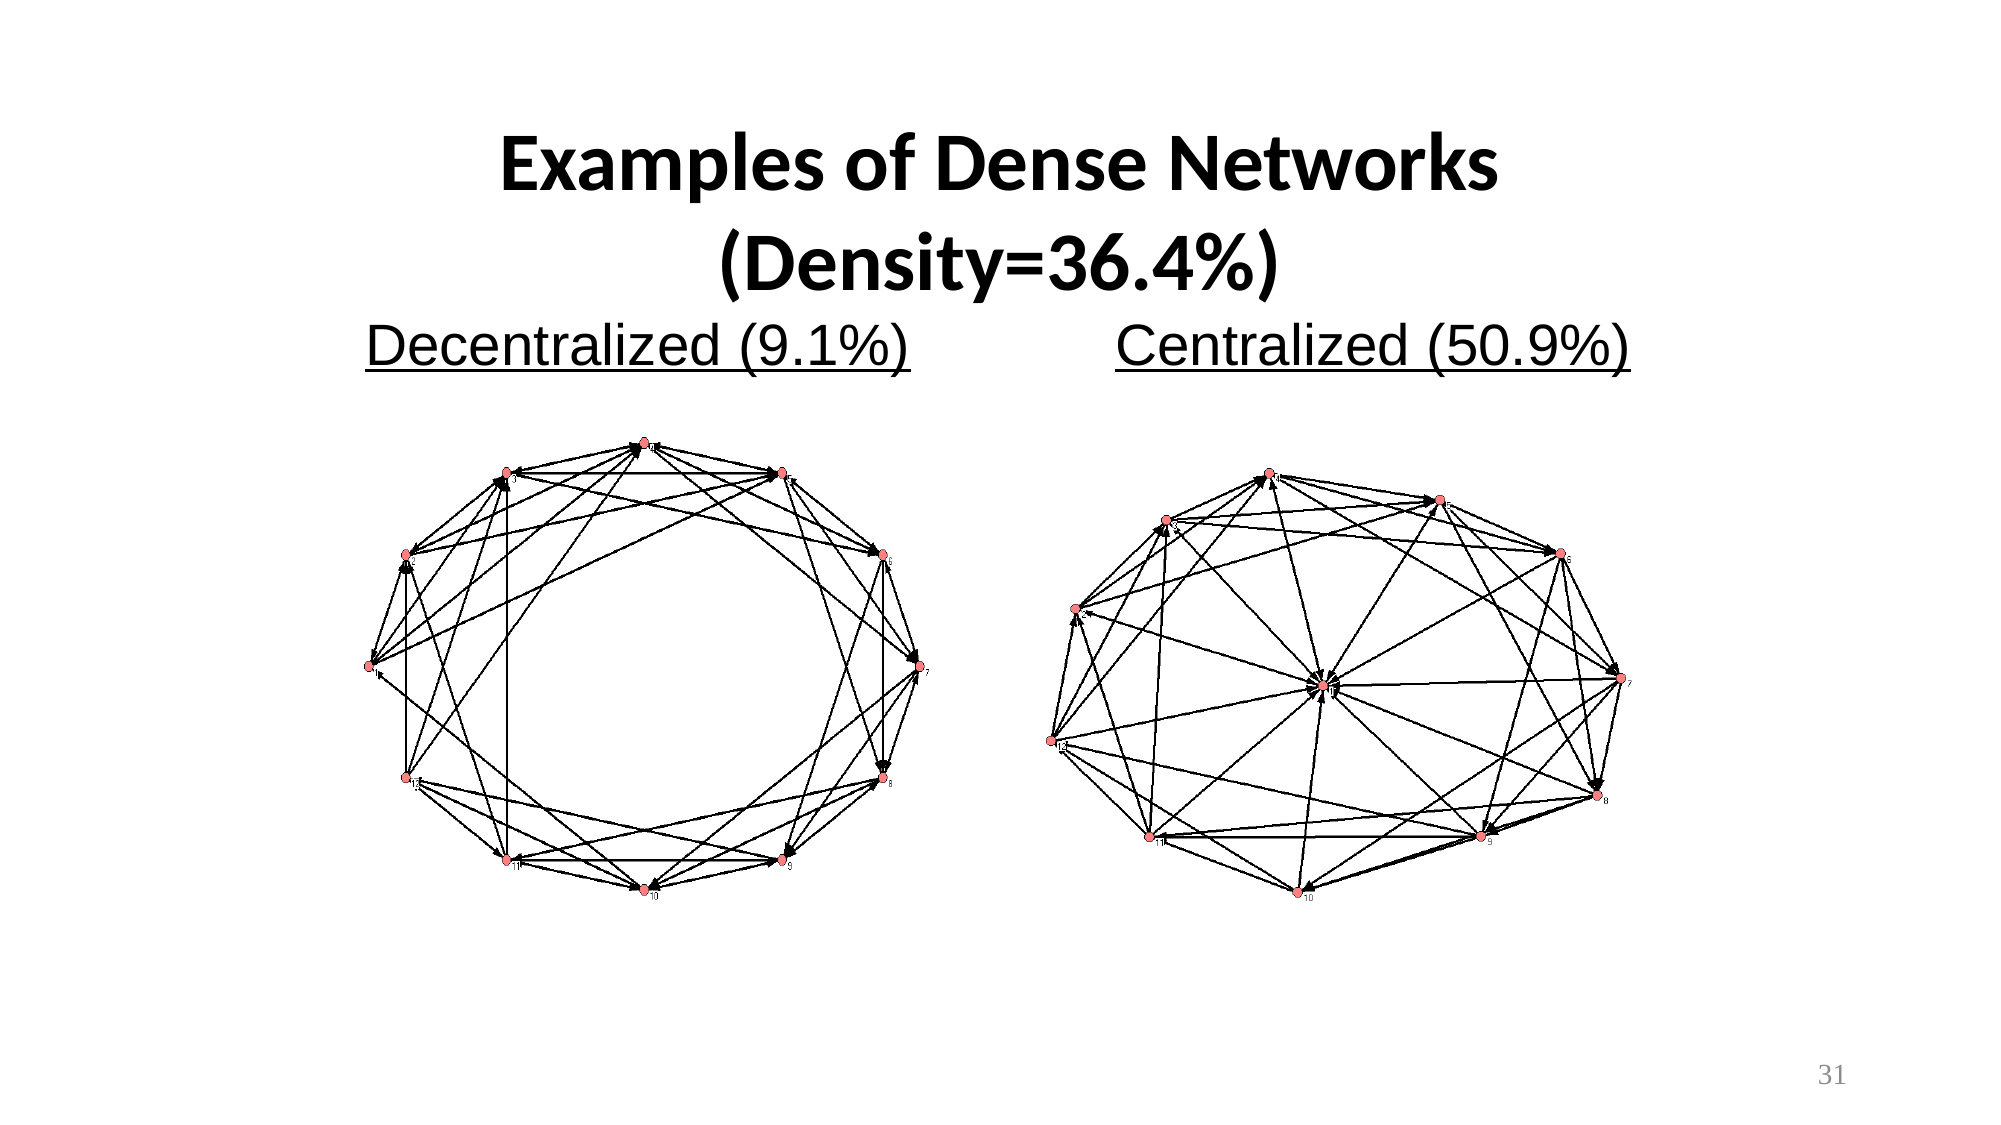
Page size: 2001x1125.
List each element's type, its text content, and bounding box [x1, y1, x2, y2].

text_box Decentralized (9.1%) [350, 299, 926, 385]
slide_number 31 [1412, 1042, 1863, 1103]
text_box Centralized (50.9%) [1100, 299, 1647, 385]
picture [299, 387, 1725, 953]
text_box Examples of Dense Networks (Density=36.4%) [324, 99, 1675, 315]
